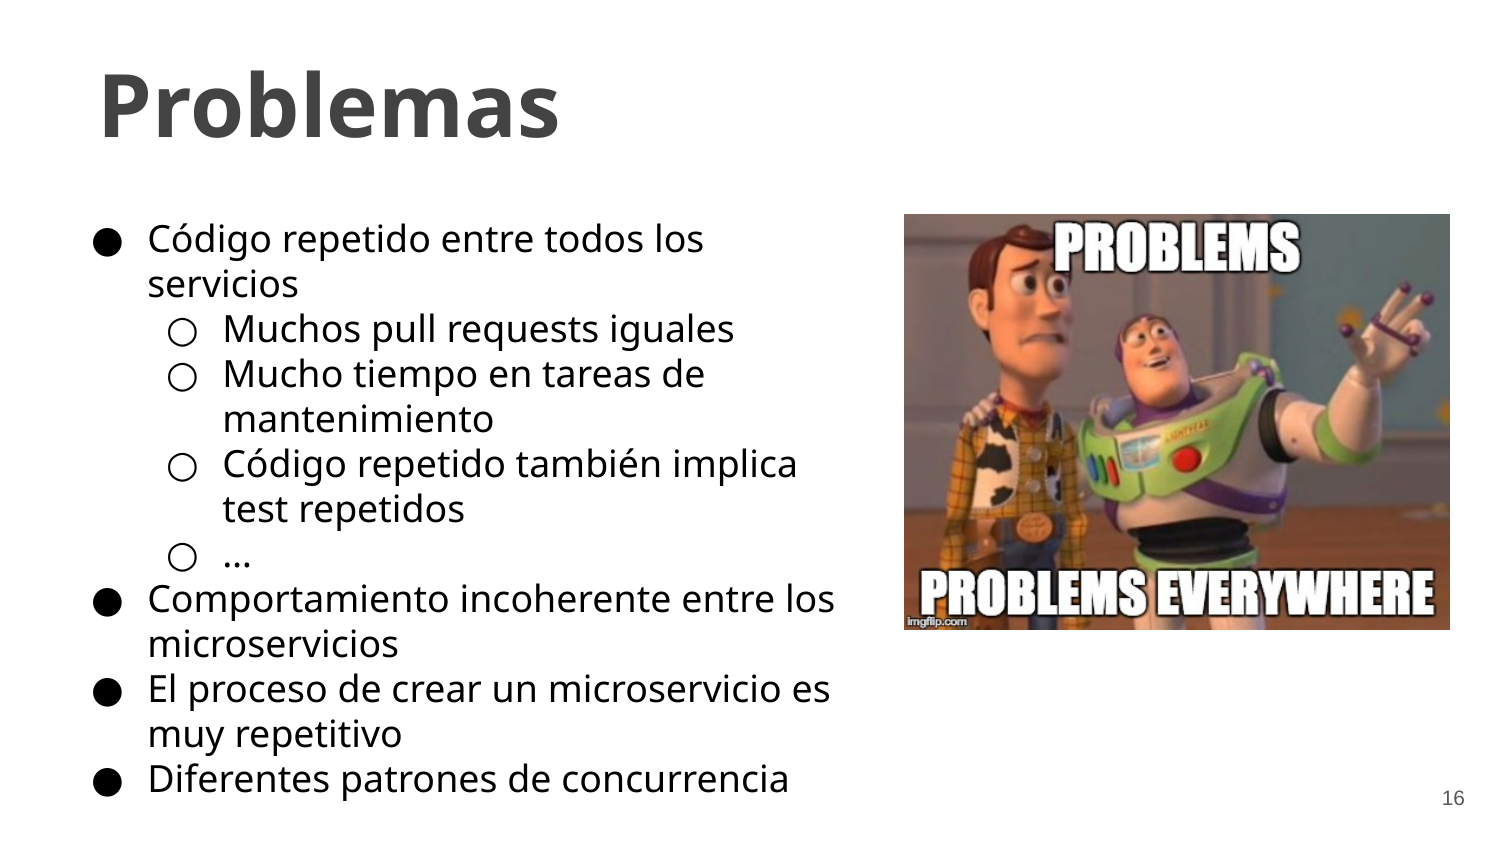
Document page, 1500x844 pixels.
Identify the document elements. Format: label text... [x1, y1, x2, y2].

title Problemas [82, 34, 783, 177]
picture [904, 213, 1451, 630]
text_box Código repetido entre todos los servicios Muchos pull requests iguales Mucho tiempo en tareas de mantenimiento Código repetido también implica test repetidos … Comportamiento incoherente entre los microservicios El proceso de crear un microservicio es muy repetitivo Diferentes patrones de concurrencia [57, 155, 875, 816]
slide_number ‹#› [1389, 764, 1480, 830]
